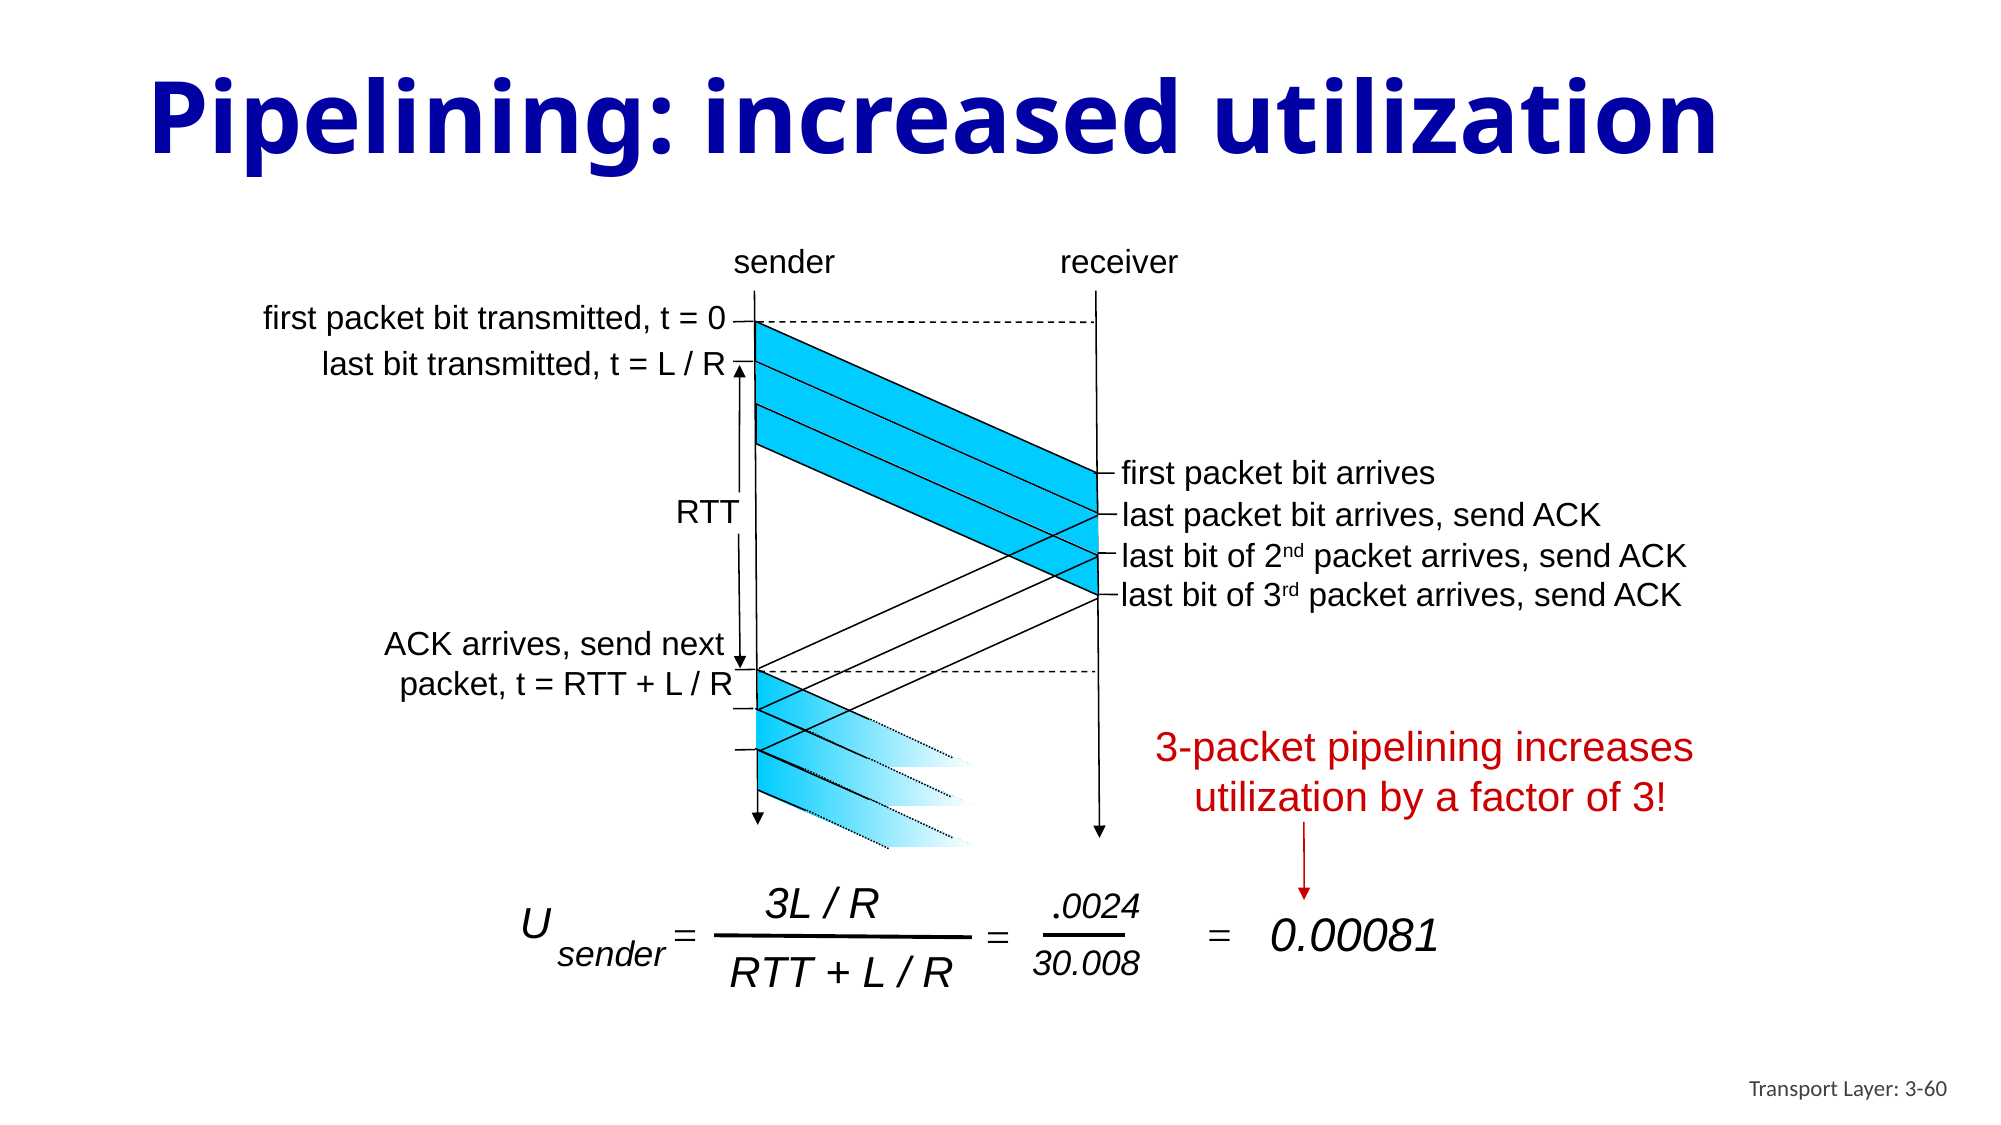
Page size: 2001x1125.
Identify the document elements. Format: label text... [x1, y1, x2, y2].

title Pipelining: increased utilization [131, 47, 1952, 195]
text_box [1140, 712, 1709, 900]
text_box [490, 865, 1598, 1019]
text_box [235, 232, 1736, 850]
slide_number Transport Layer: 3-60 [1512, 1056, 1963, 1117]
